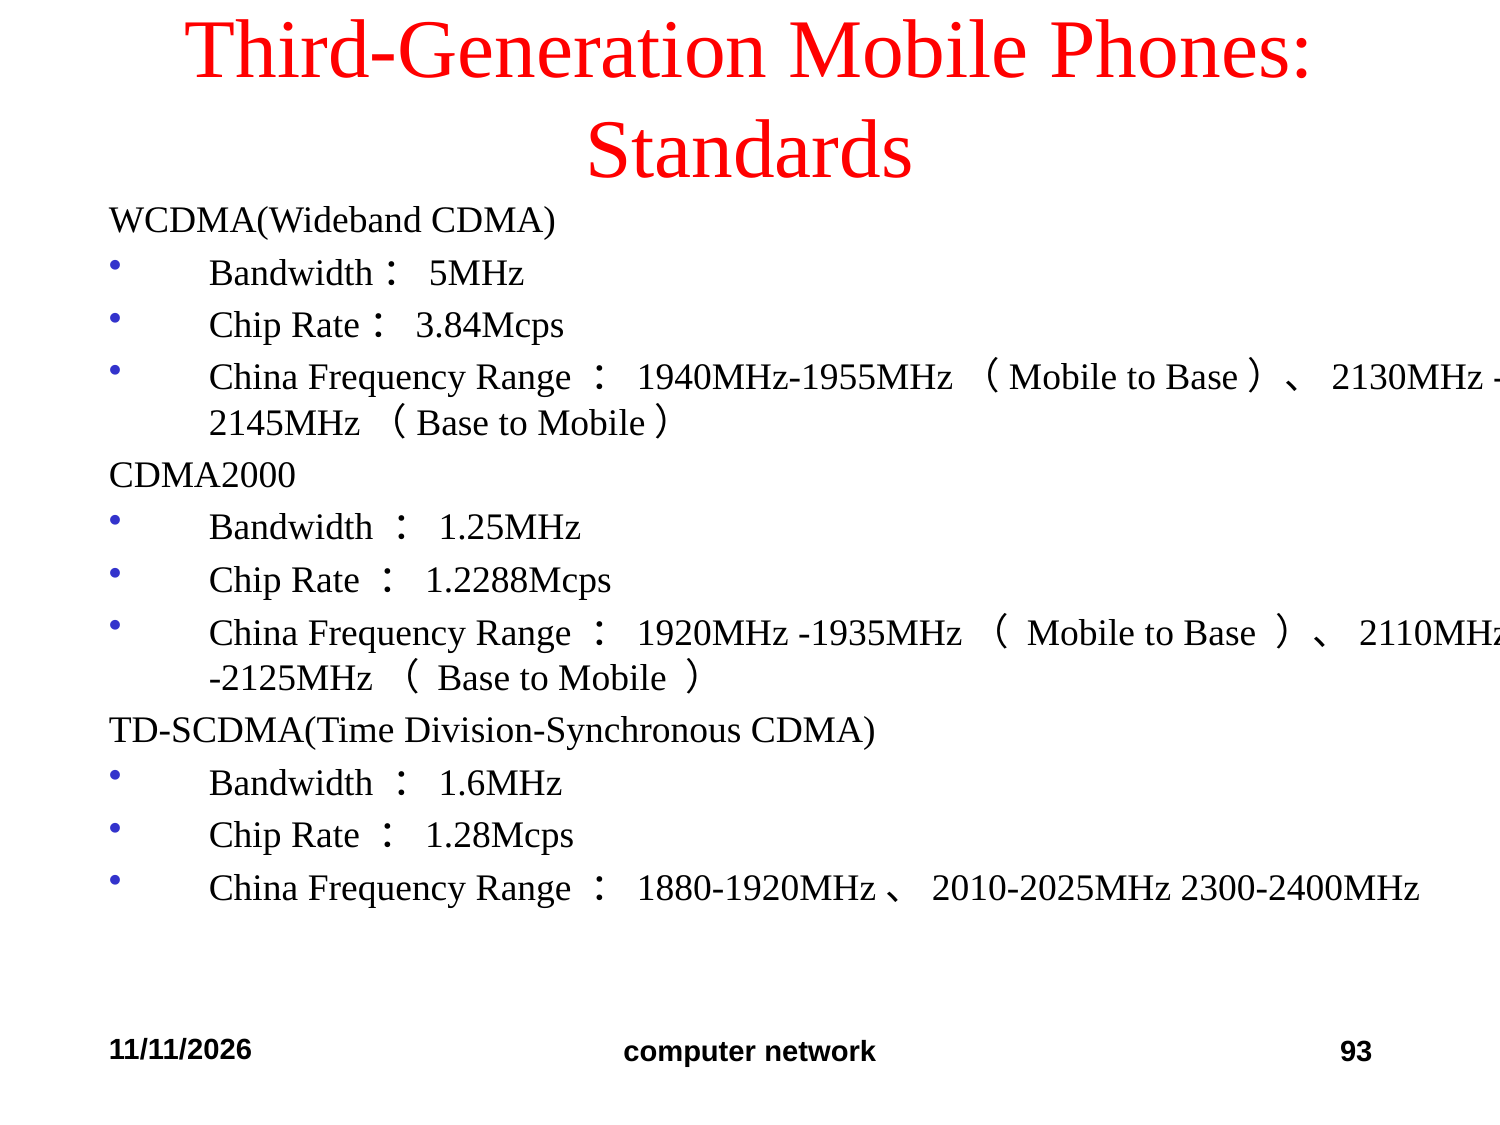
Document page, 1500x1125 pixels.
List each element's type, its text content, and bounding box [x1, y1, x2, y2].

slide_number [93, 1022, 407, 1098]
footer computer network [512, 1025, 988, 1100]
list WCDMA(Wideband CDMA) Bandwidth：5MHz Chip Rate：3.84Mcps China Frequency Range ：1940MHz-1955MHz（Mobile to Base）、2130MHz -2145MHz（Base to Mobile） CDMA2000 Bandwidth ：1.25MHz Chip Rate ：1.2288Mcps China Frequency Range ：1920MHz -1935MHz（ Mobile to Base ）、2110MHz -2125MHz（ Base to Mobile ） TD-SCDMA(Time Division-Synchronous CDMA) Bandwidth ：1.6MHz Chip Rate ：1.28Mcps China Frequency Range ：1880-1920MHz、2010-2025MHz 2300-2400MHz [93, 187, 1500, 991]
slide_number 93 [1074, 1025, 1388, 1100]
title Third-Generation Mobile Phones: Standards [0, 0, 1500, 188]
